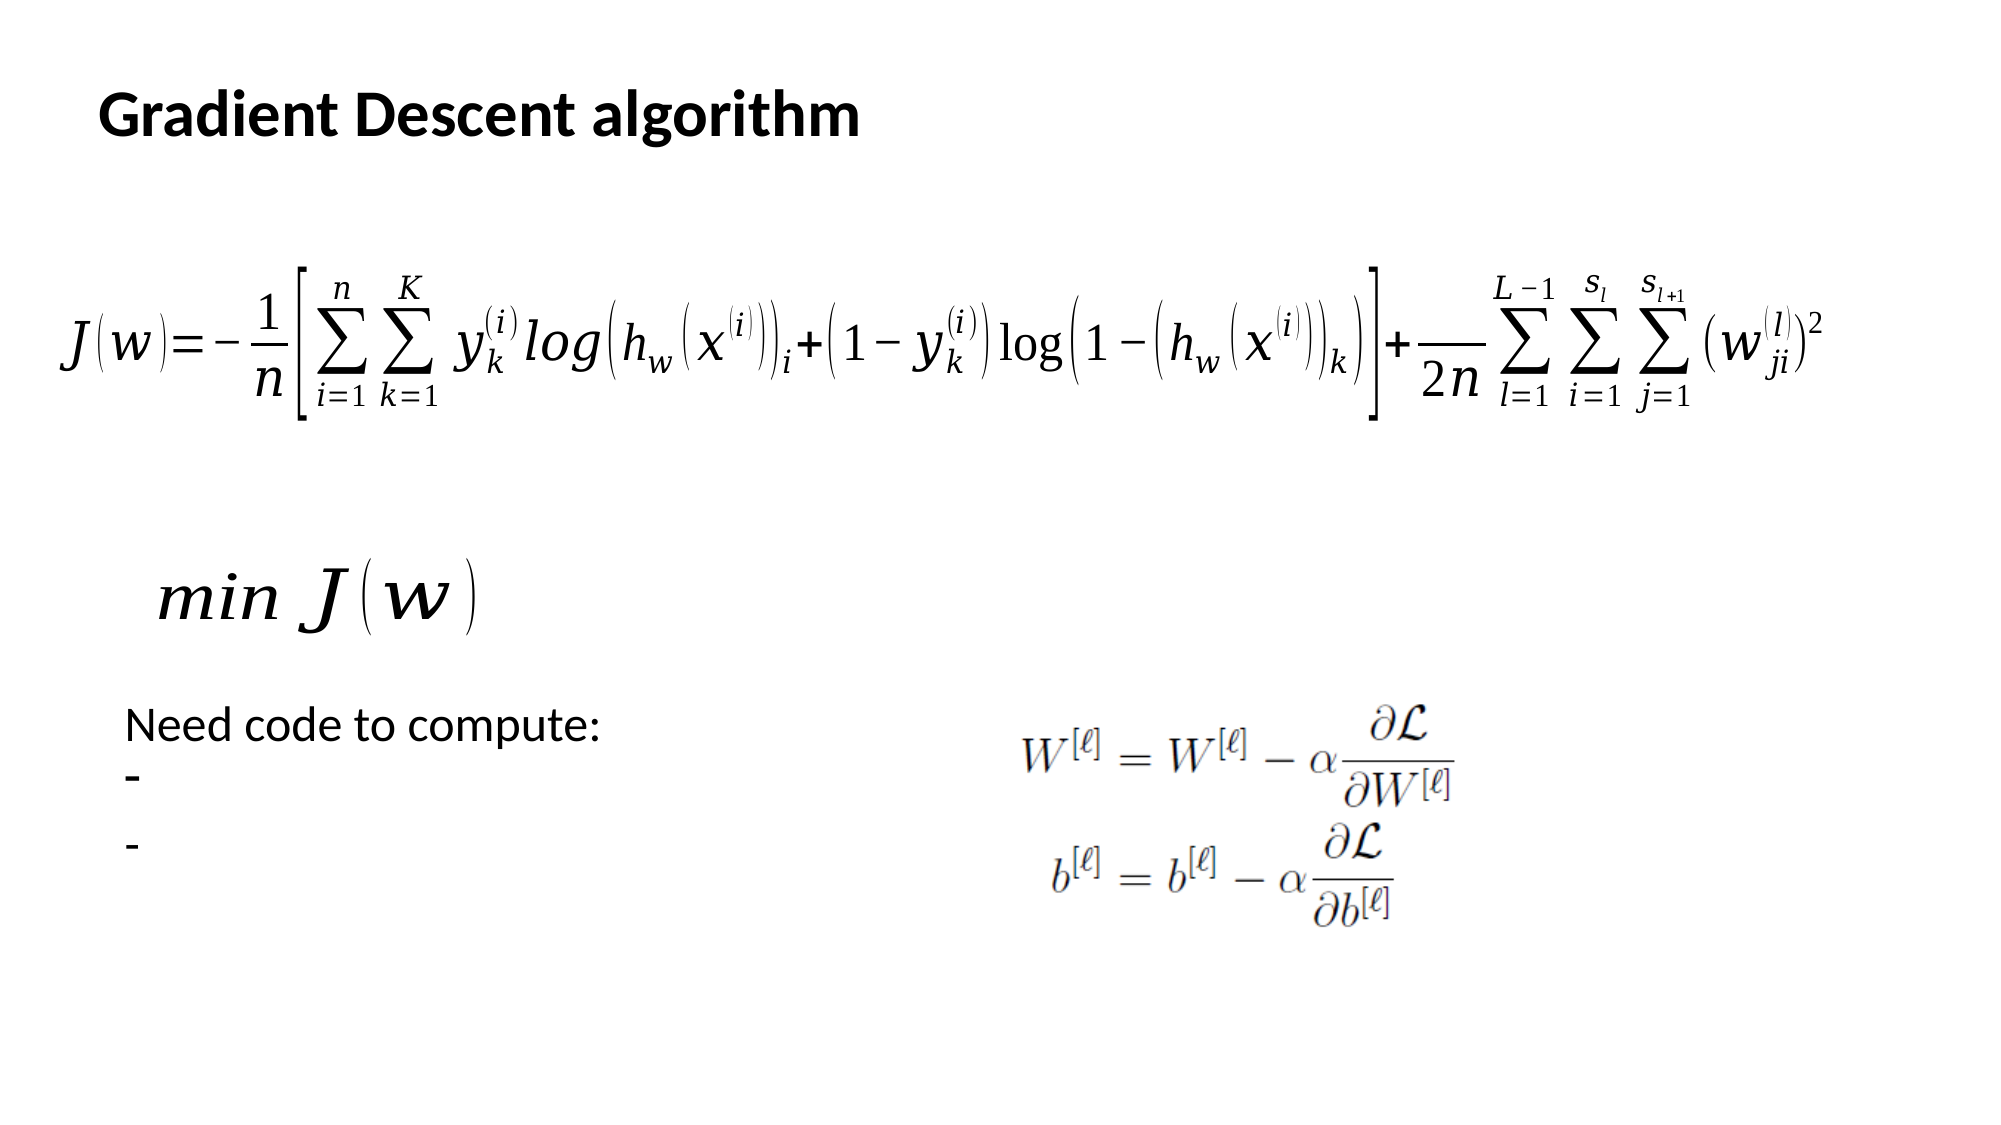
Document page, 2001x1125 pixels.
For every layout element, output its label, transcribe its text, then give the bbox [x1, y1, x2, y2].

text_box Gradient Descent algorithm [83, 62, 1484, 158]
picture [964, 672, 1498, 950]
